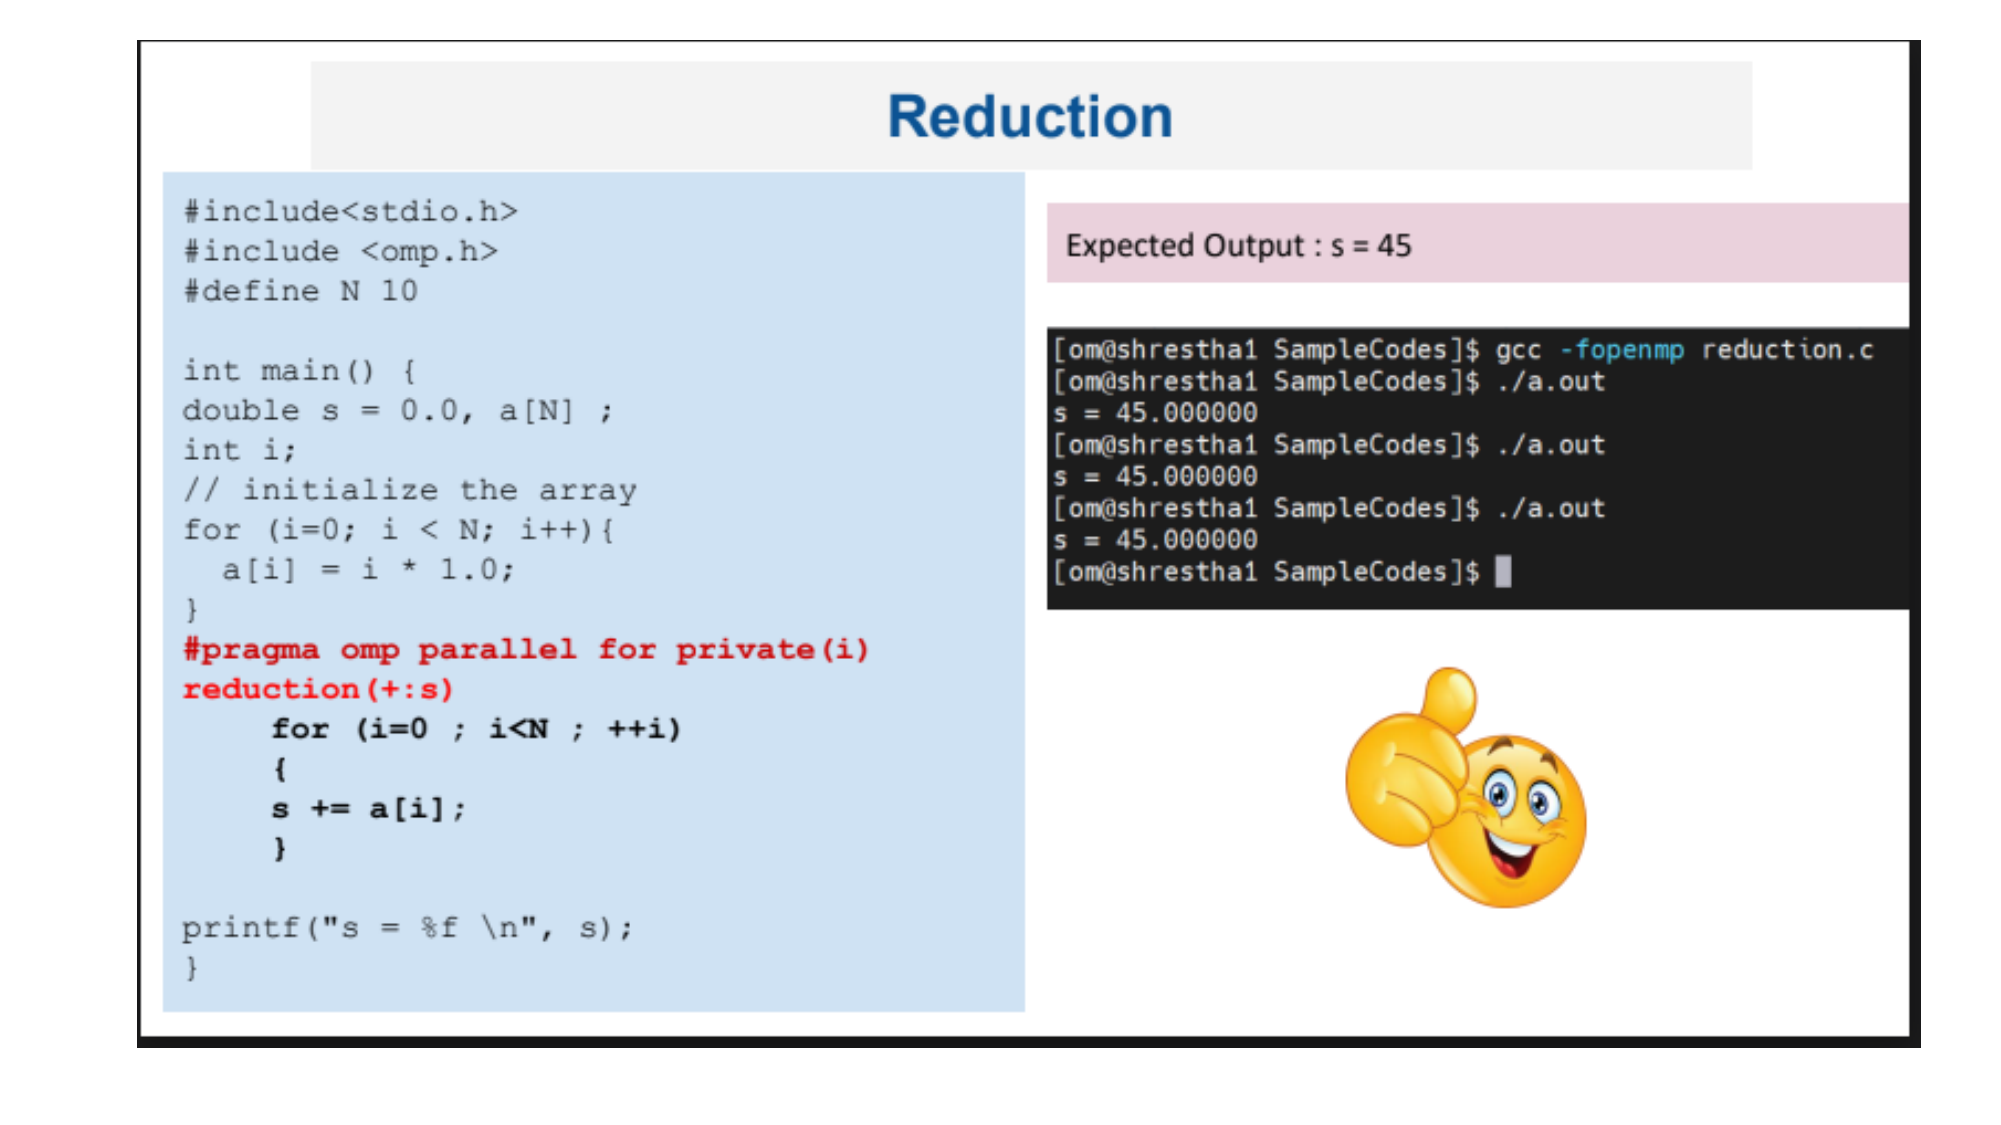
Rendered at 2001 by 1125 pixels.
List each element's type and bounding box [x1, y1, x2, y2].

picture [137, 40, 1921, 1048]
